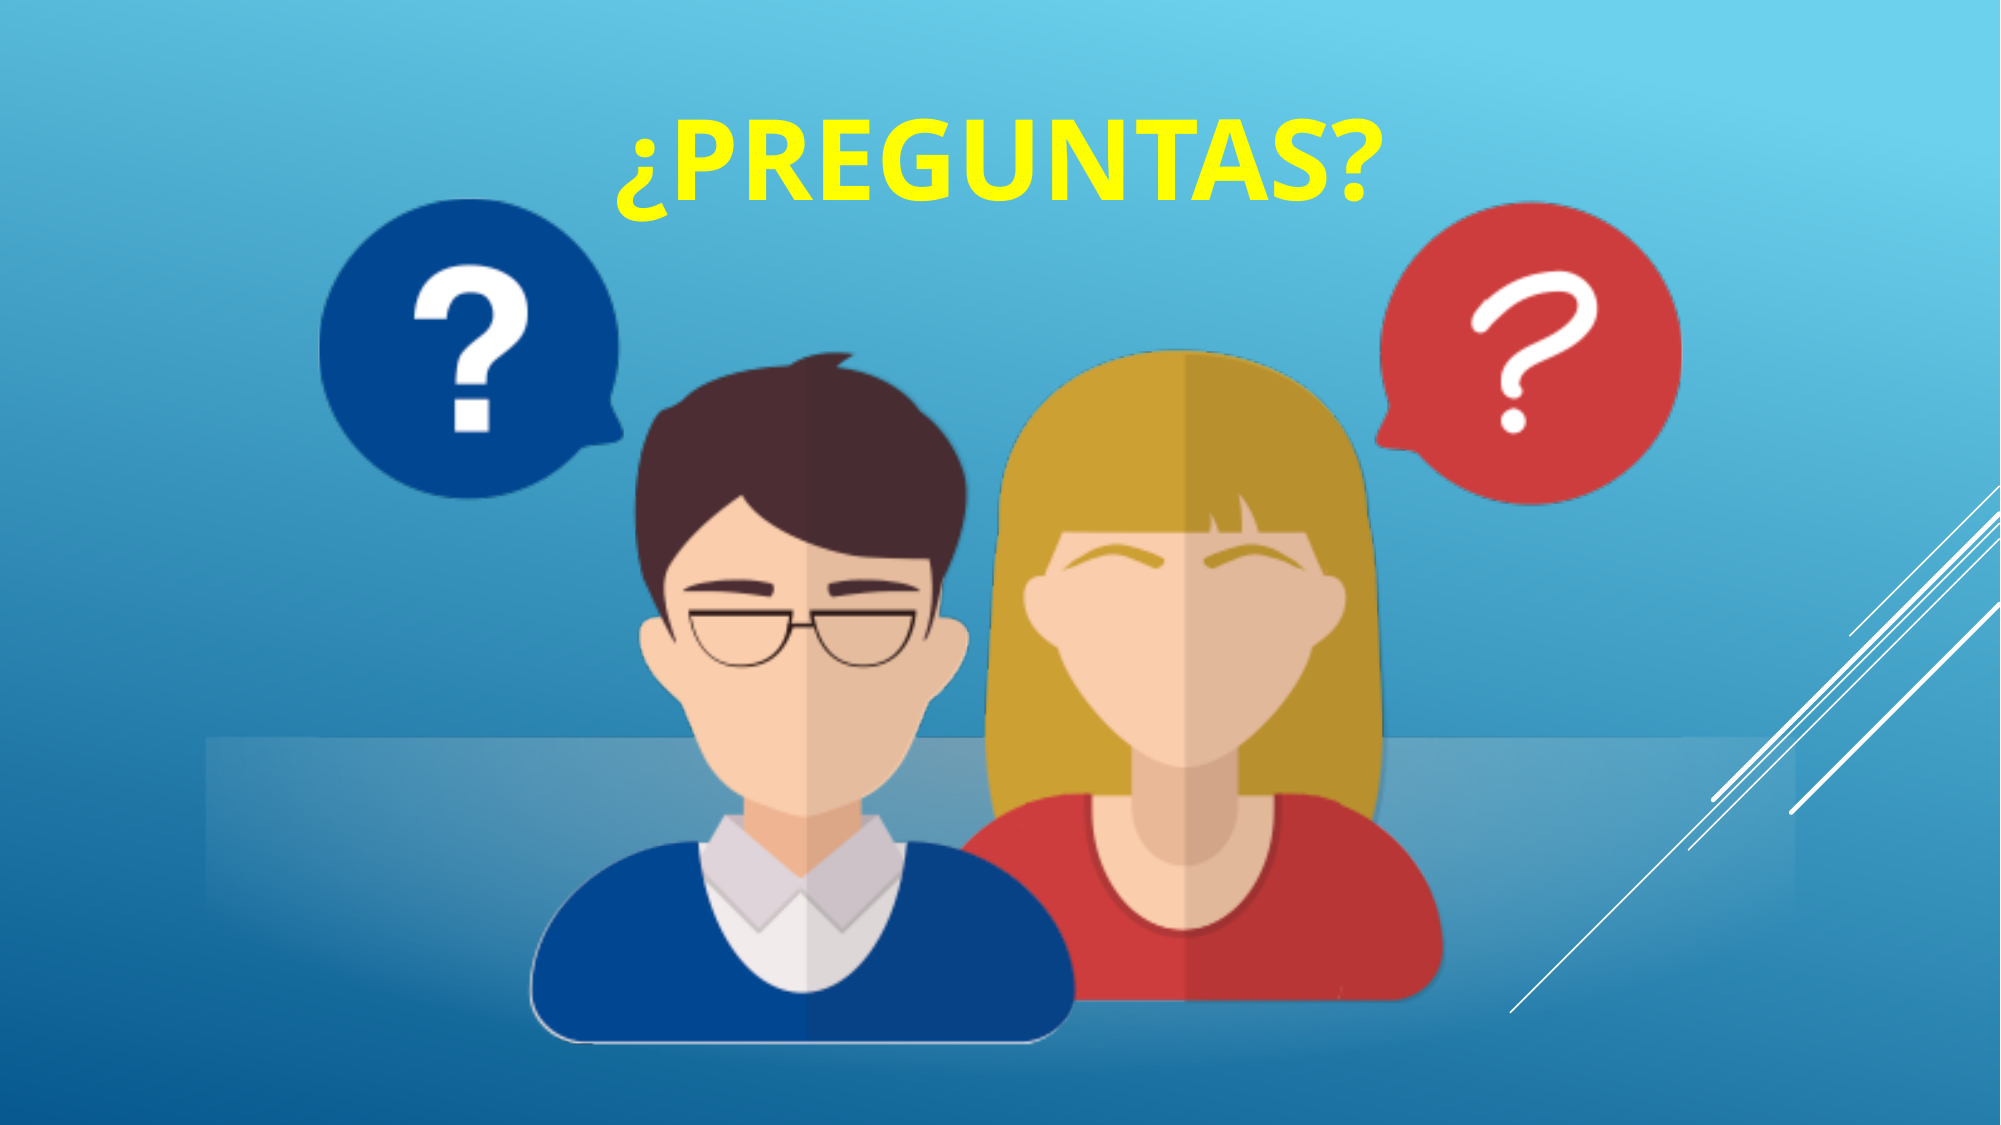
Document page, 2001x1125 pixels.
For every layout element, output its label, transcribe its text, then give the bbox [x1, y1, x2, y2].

picture [151, 154, 1849, 1090]
text_box ¿PREGUNTAS? [0, 0, 2000, 311]
